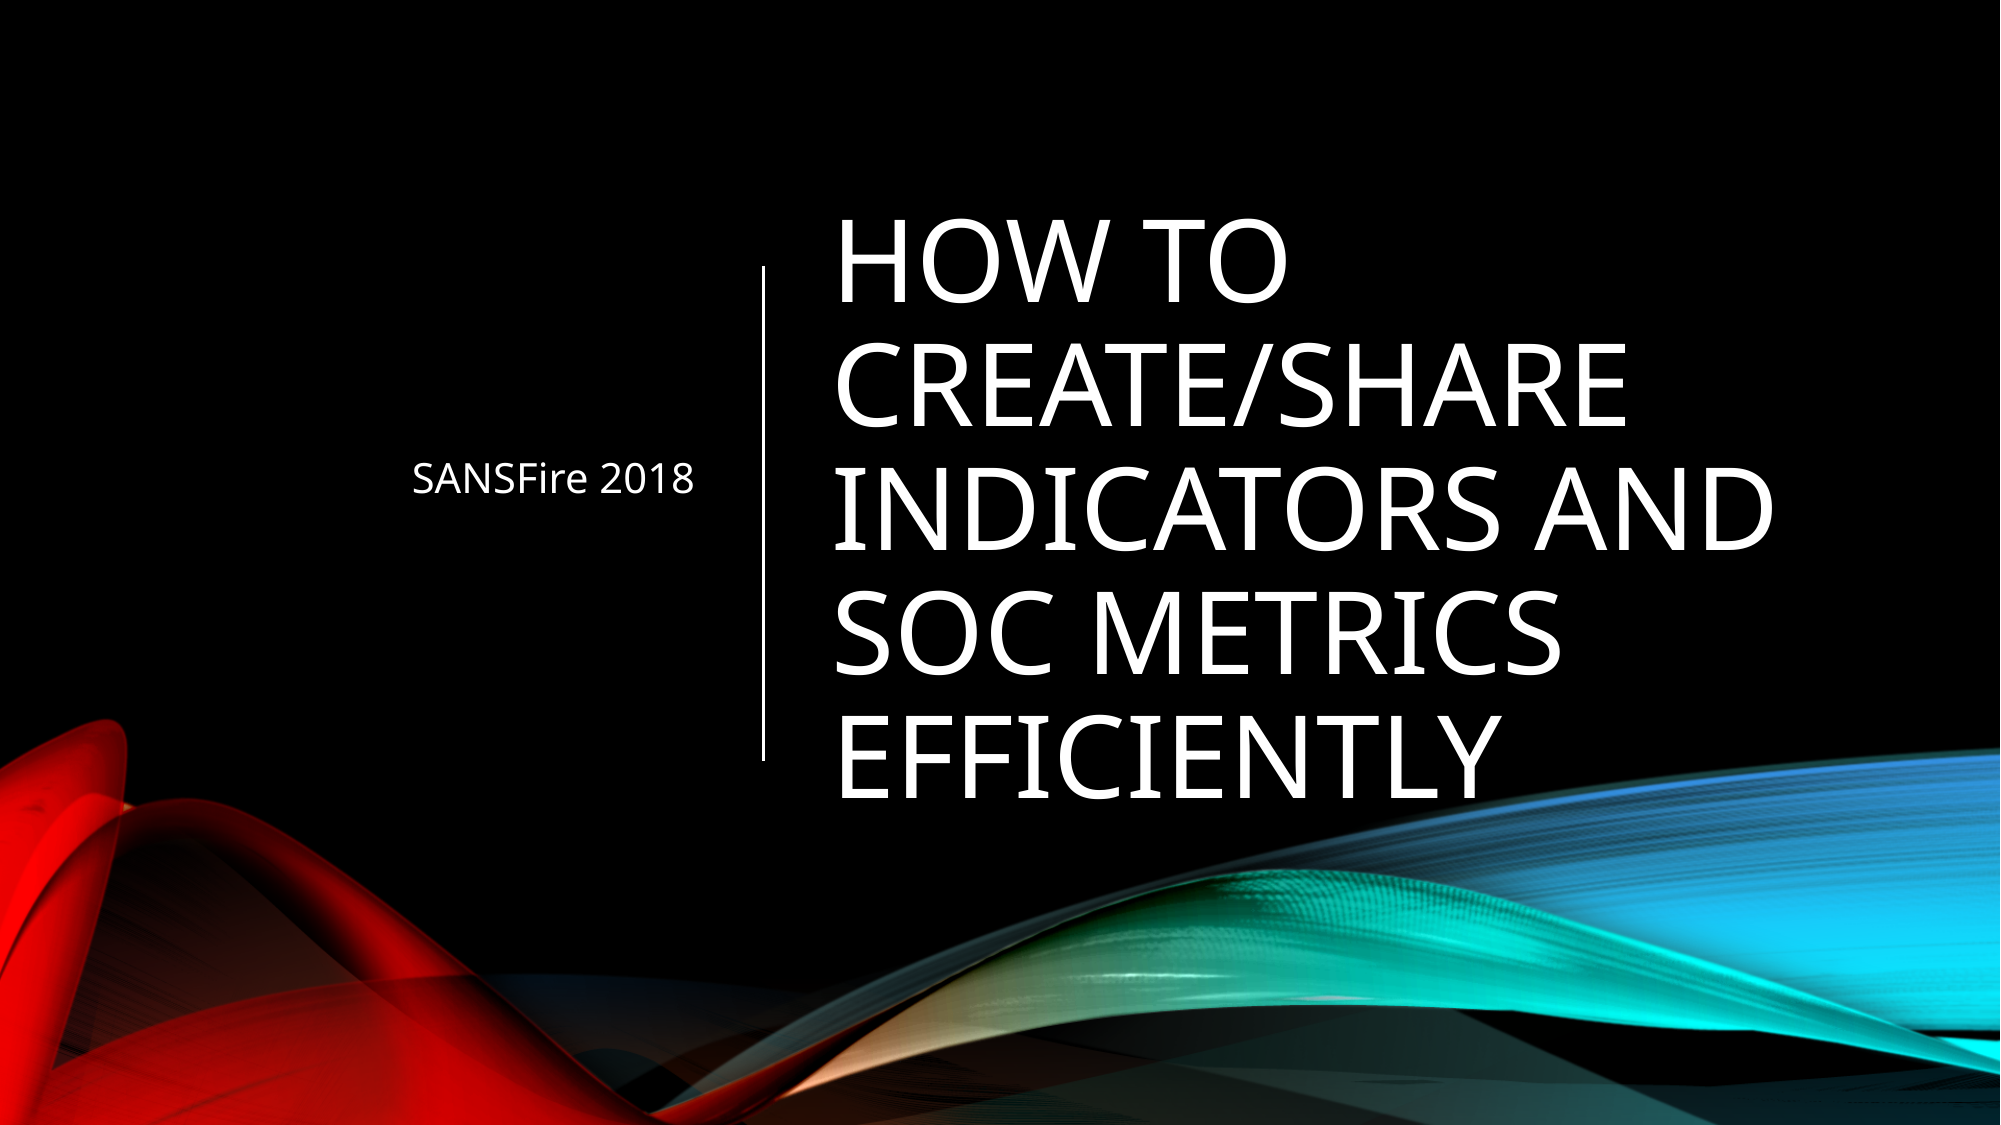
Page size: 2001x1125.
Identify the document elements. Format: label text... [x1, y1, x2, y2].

title How to Create/Share Indicators and SOC Metrics Efficiently [816, 158, 1829, 717]
subtitle SANSFire 2018 [158, 158, 711, 717]
text_box [0, 0, 2000, 717]
picture [0, 717, 2000, 1125]
